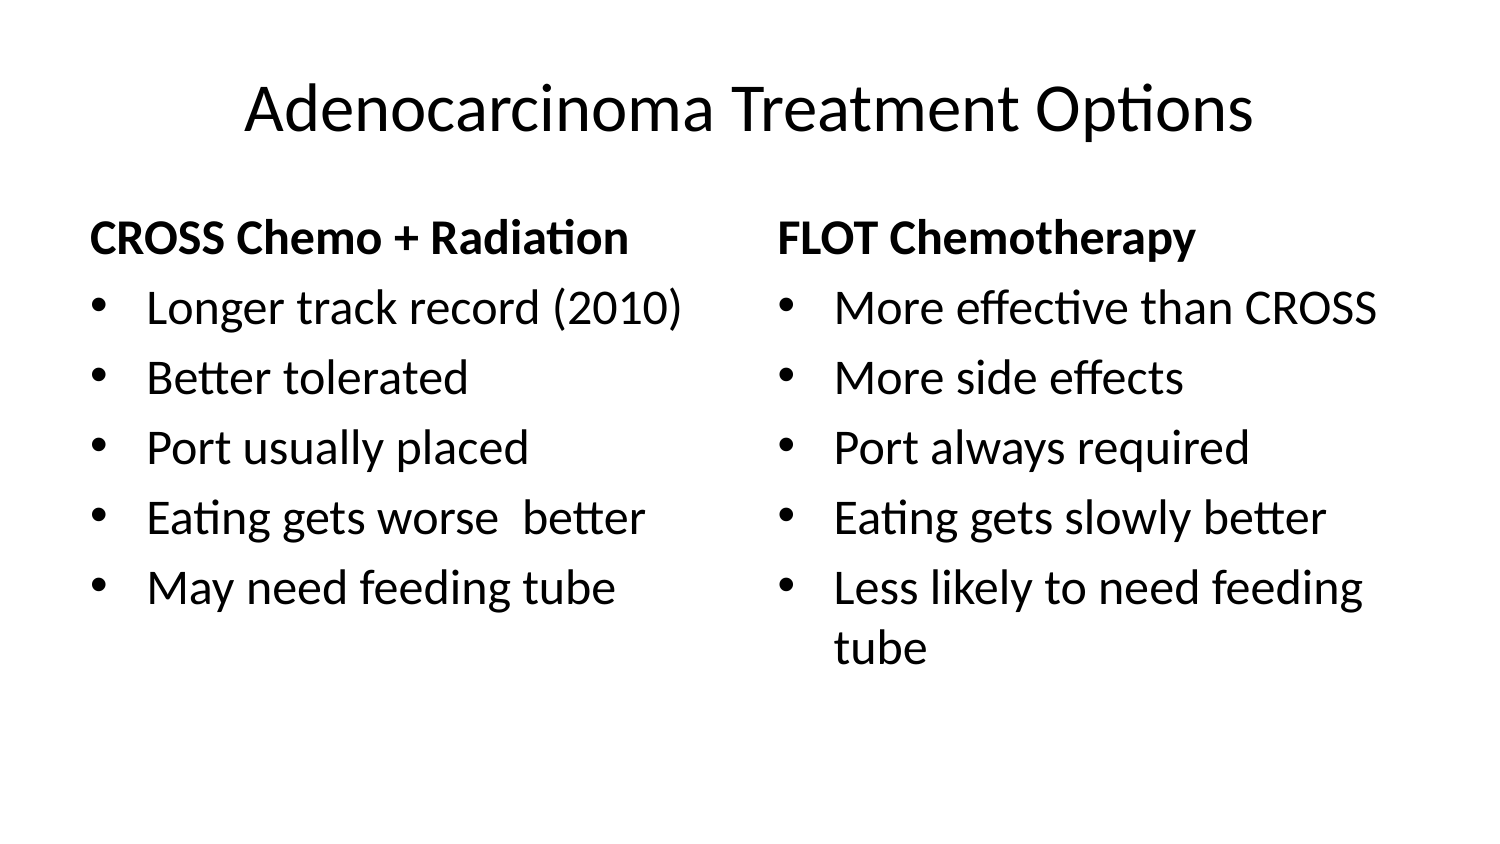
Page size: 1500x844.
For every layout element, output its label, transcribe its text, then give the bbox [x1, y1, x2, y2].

title Adenocarcinoma Treatment Options [75, 33, 1425, 175]
list FLOT Chemotherapy More effective than CROSS More side effects Port always required Eating gets slowly better Less likely to need feeding tube [762, 196, 1425, 754]
